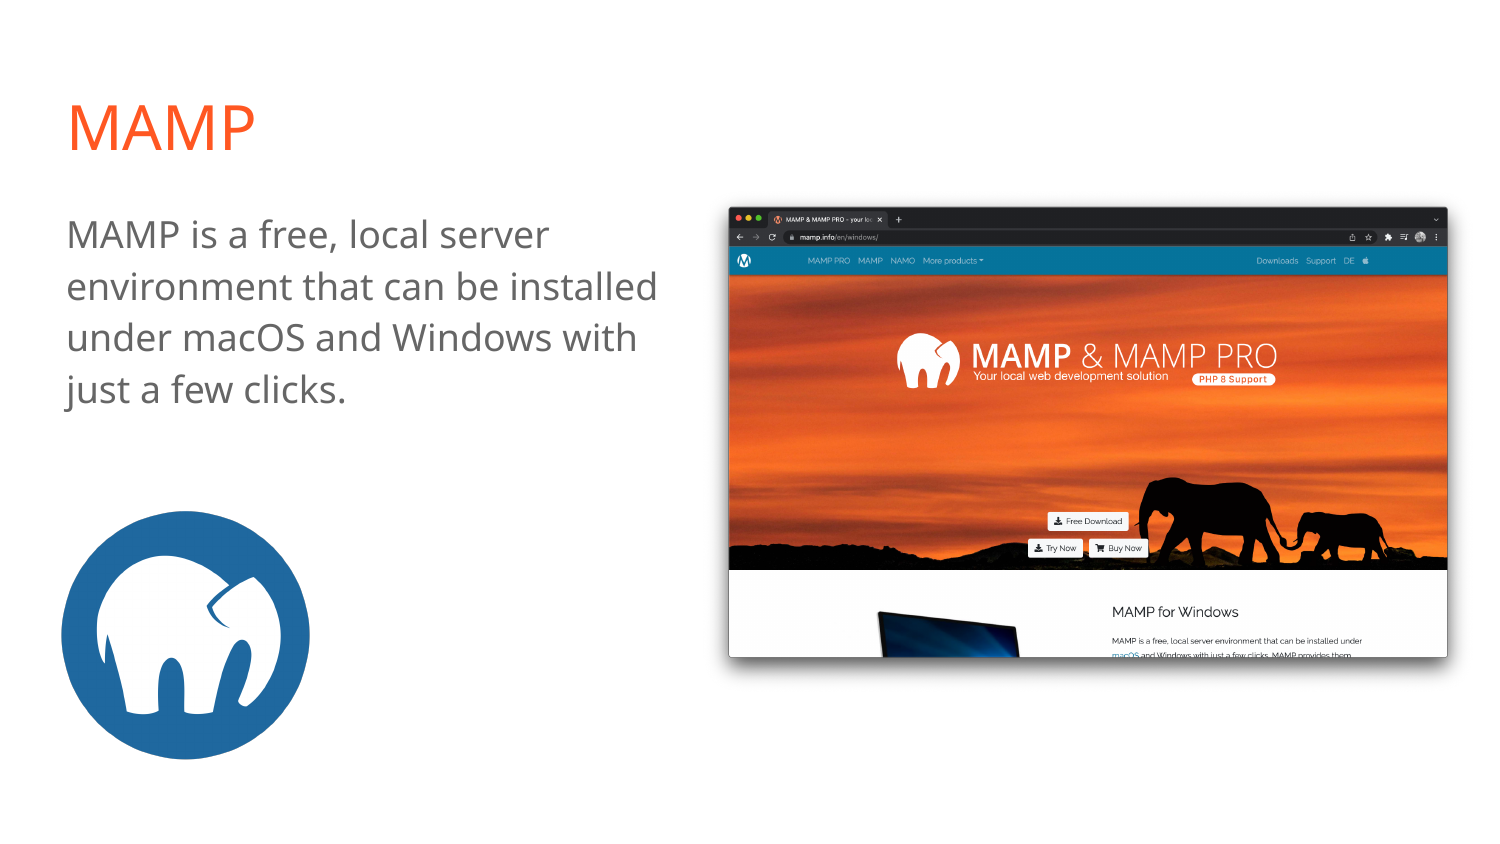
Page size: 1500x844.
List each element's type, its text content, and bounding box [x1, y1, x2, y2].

picture [701, 188, 1476, 694]
title MAMP [51, 72, 1449, 167]
list MAMP is a free, local server environment that can be installed under macOS and Windows with just a few clicks. [51, 189, 677, 750]
picture [60, 511, 310, 760]
